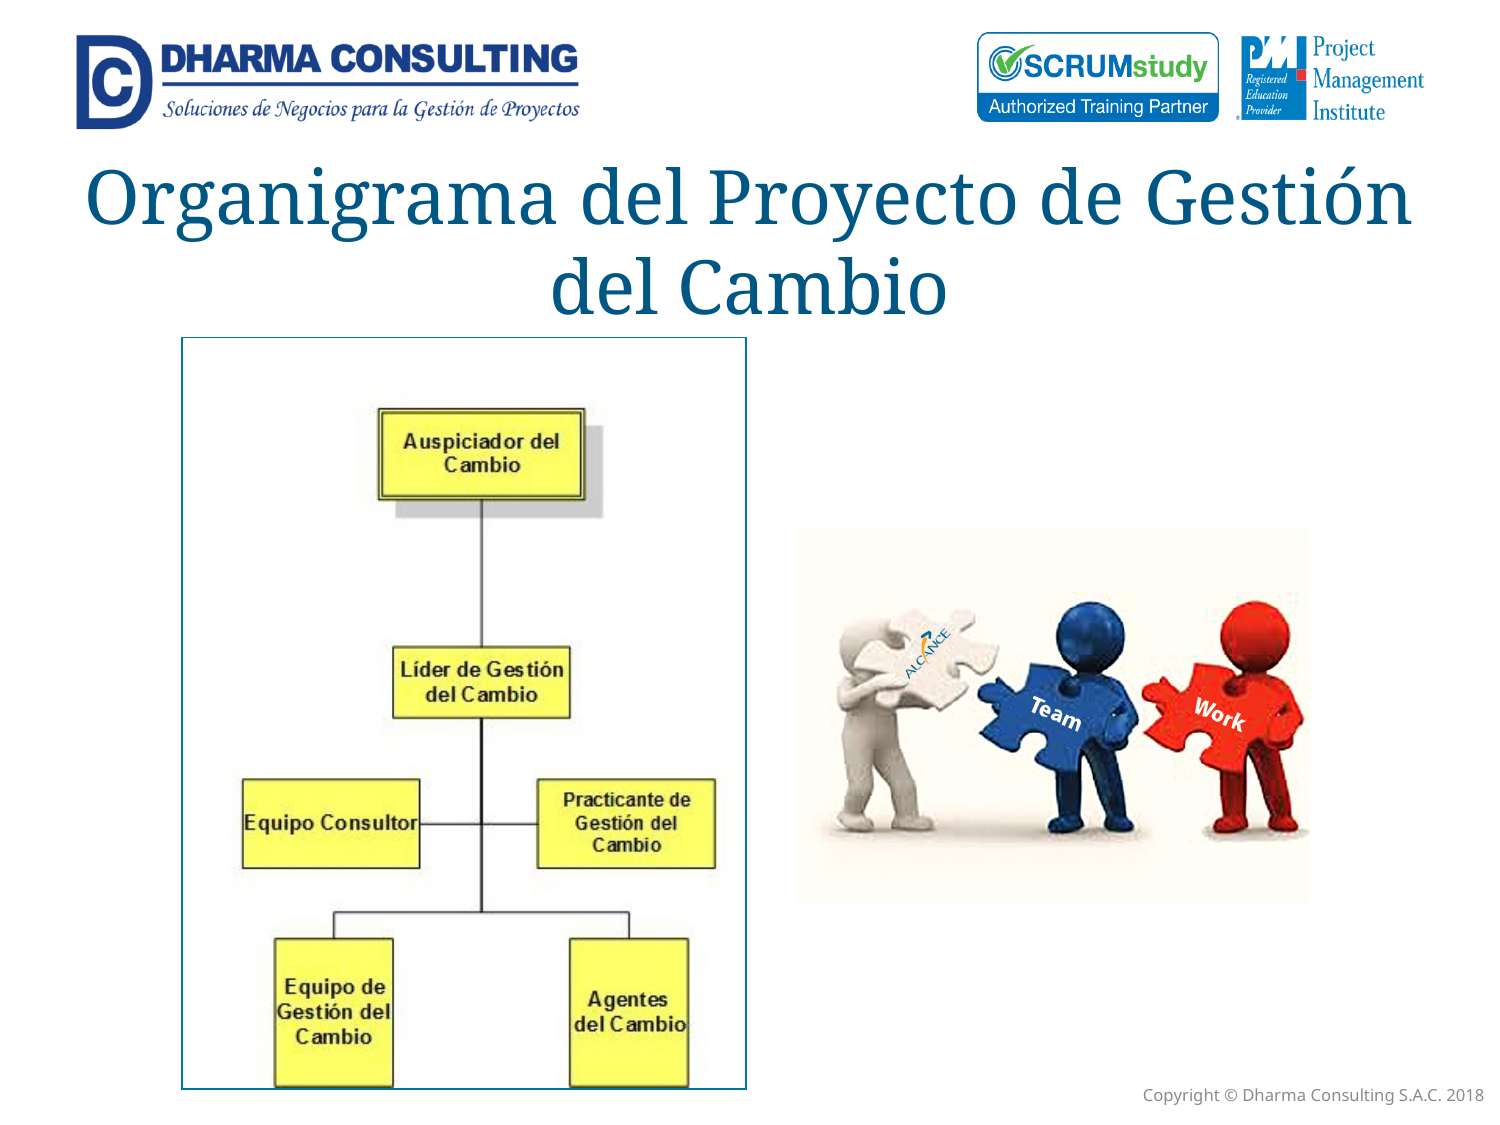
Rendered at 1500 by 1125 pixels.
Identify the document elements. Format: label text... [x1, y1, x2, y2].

picture [72, 19, 582, 138]
picture [977, 32, 1219, 122]
title Organigrama del Proyecto de Gestión del Cambio [31, 177, 1468, 303]
picture [1232, 33, 1428, 123]
picture [184, 339, 744, 1087]
picture [796, 529, 1310, 906]
